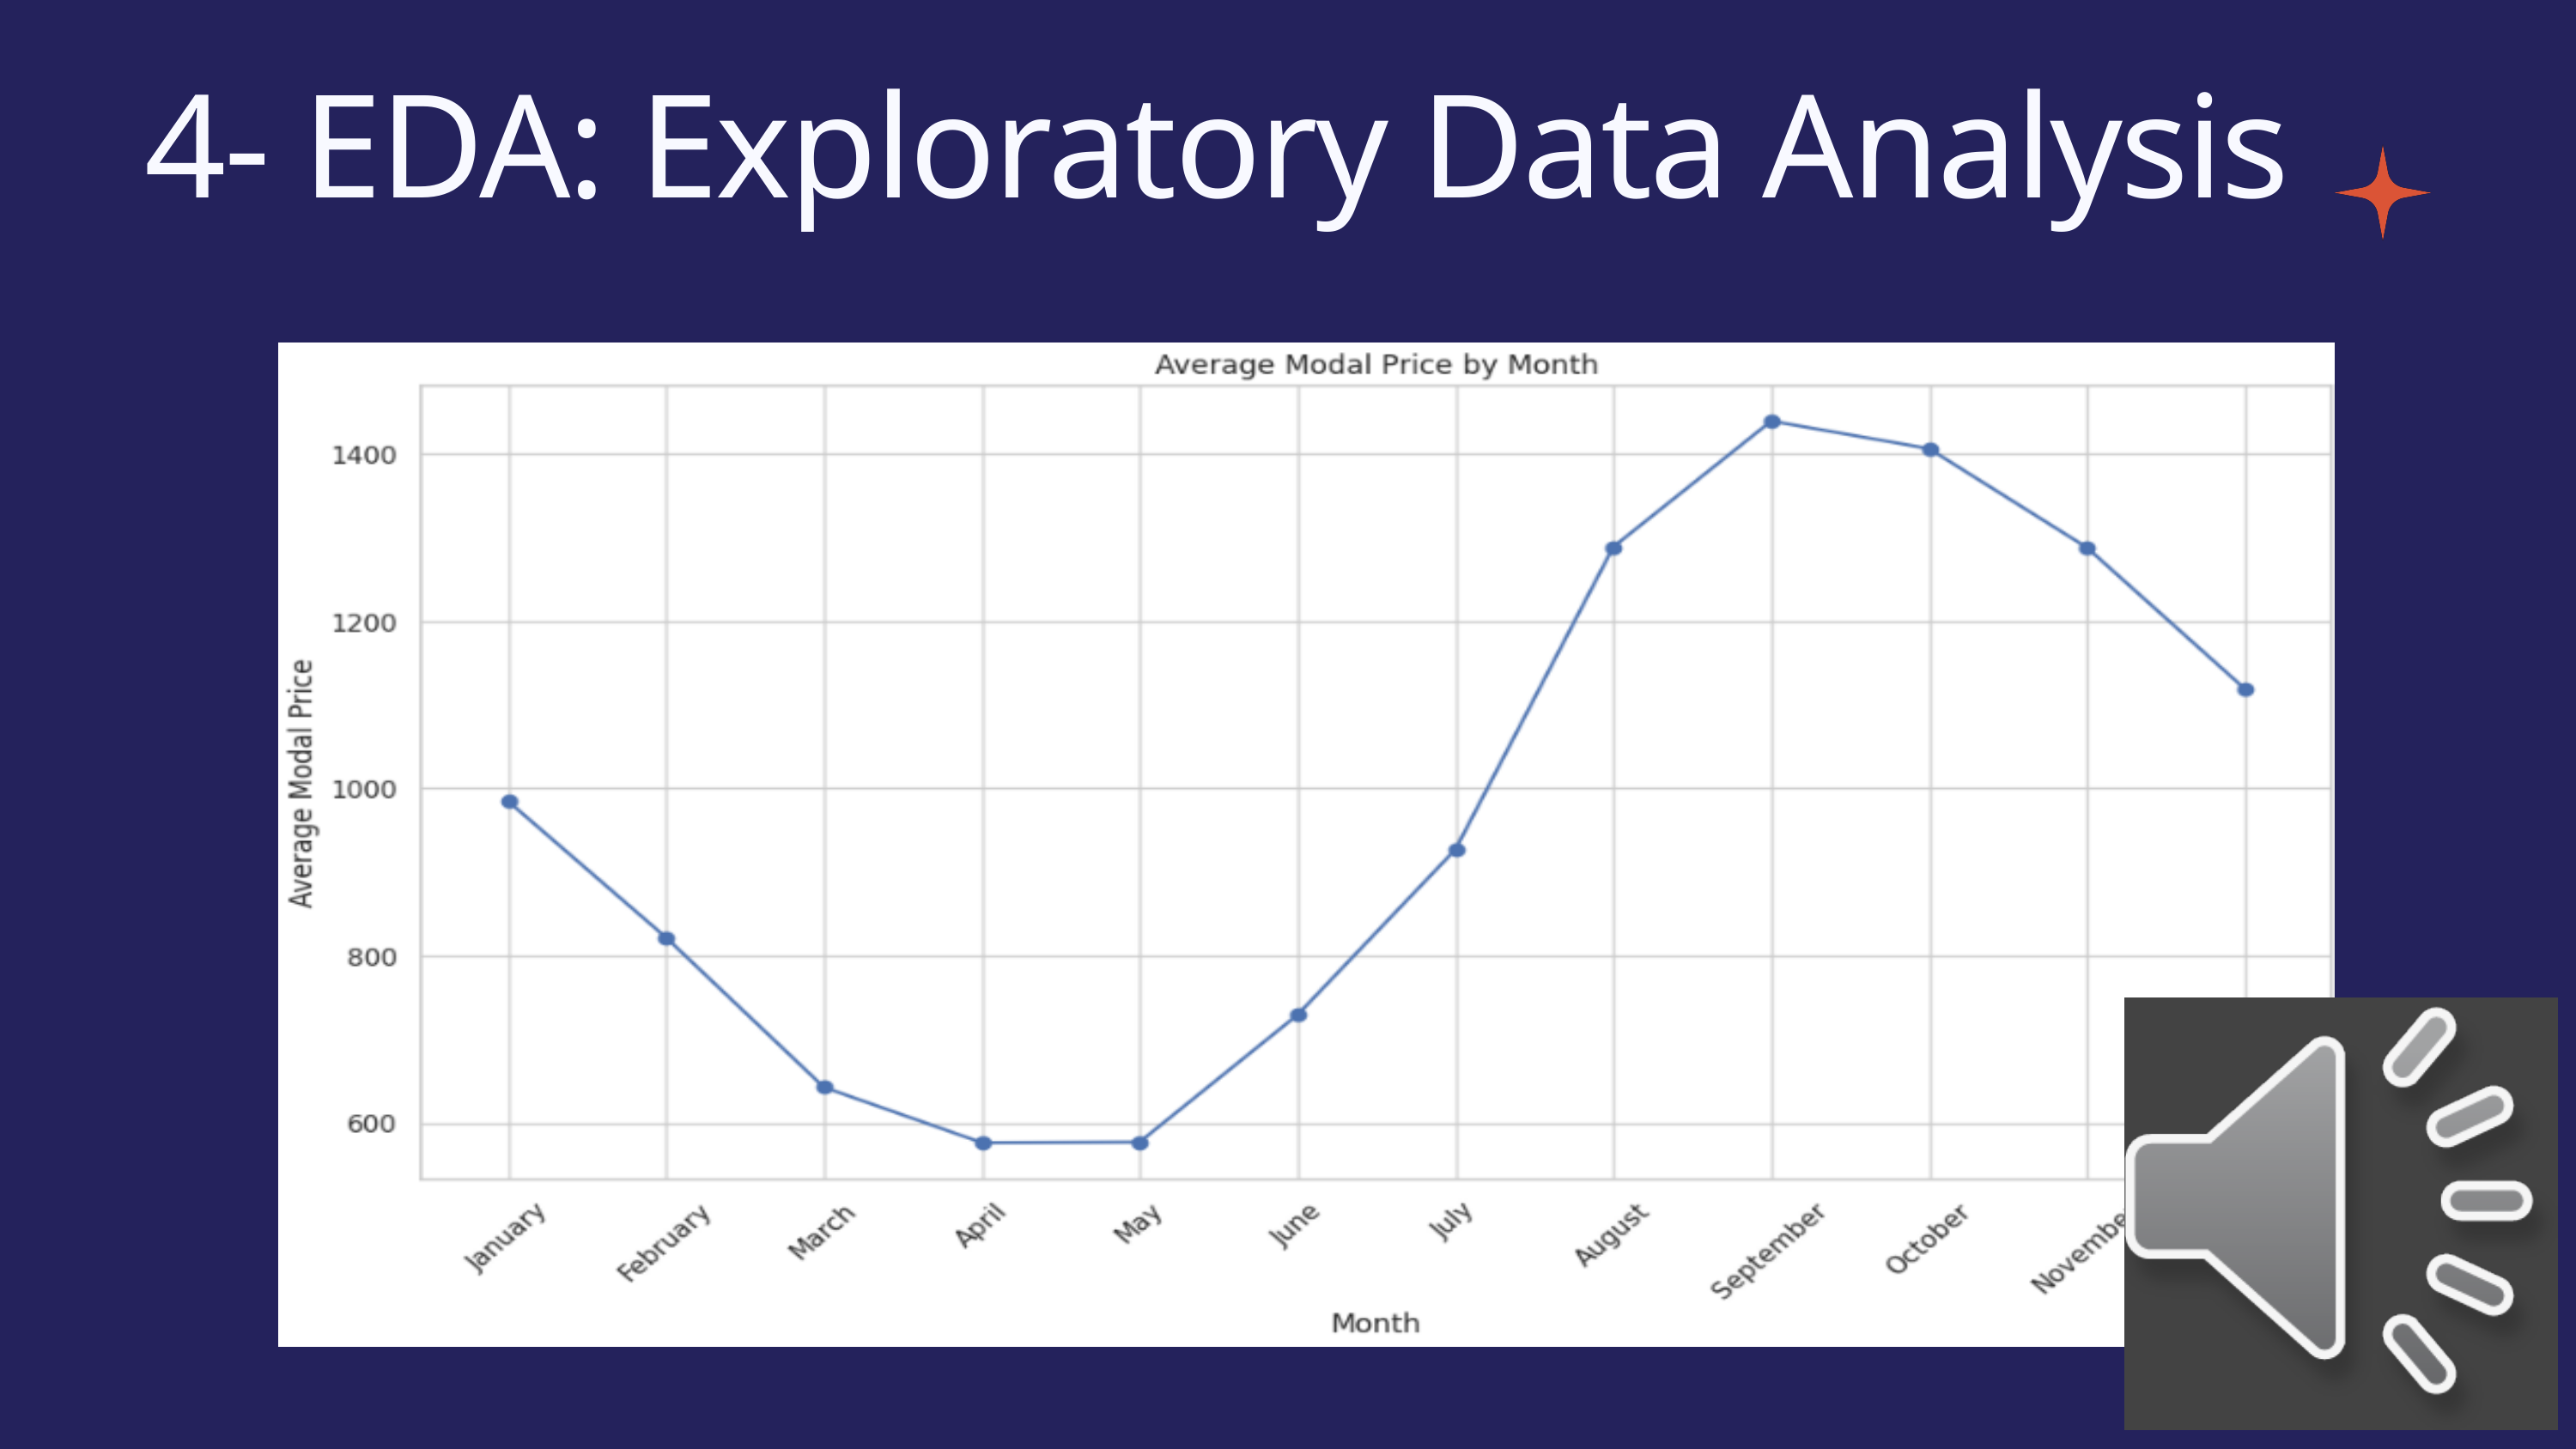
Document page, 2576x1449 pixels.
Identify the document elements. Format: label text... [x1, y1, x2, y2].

text_box 4- EDA: Exploratory Data Analysis [144, 86, 2308, 227]
picture [278, 343, 2560, 1432]
text_box [2334, 144, 2432, 241]
